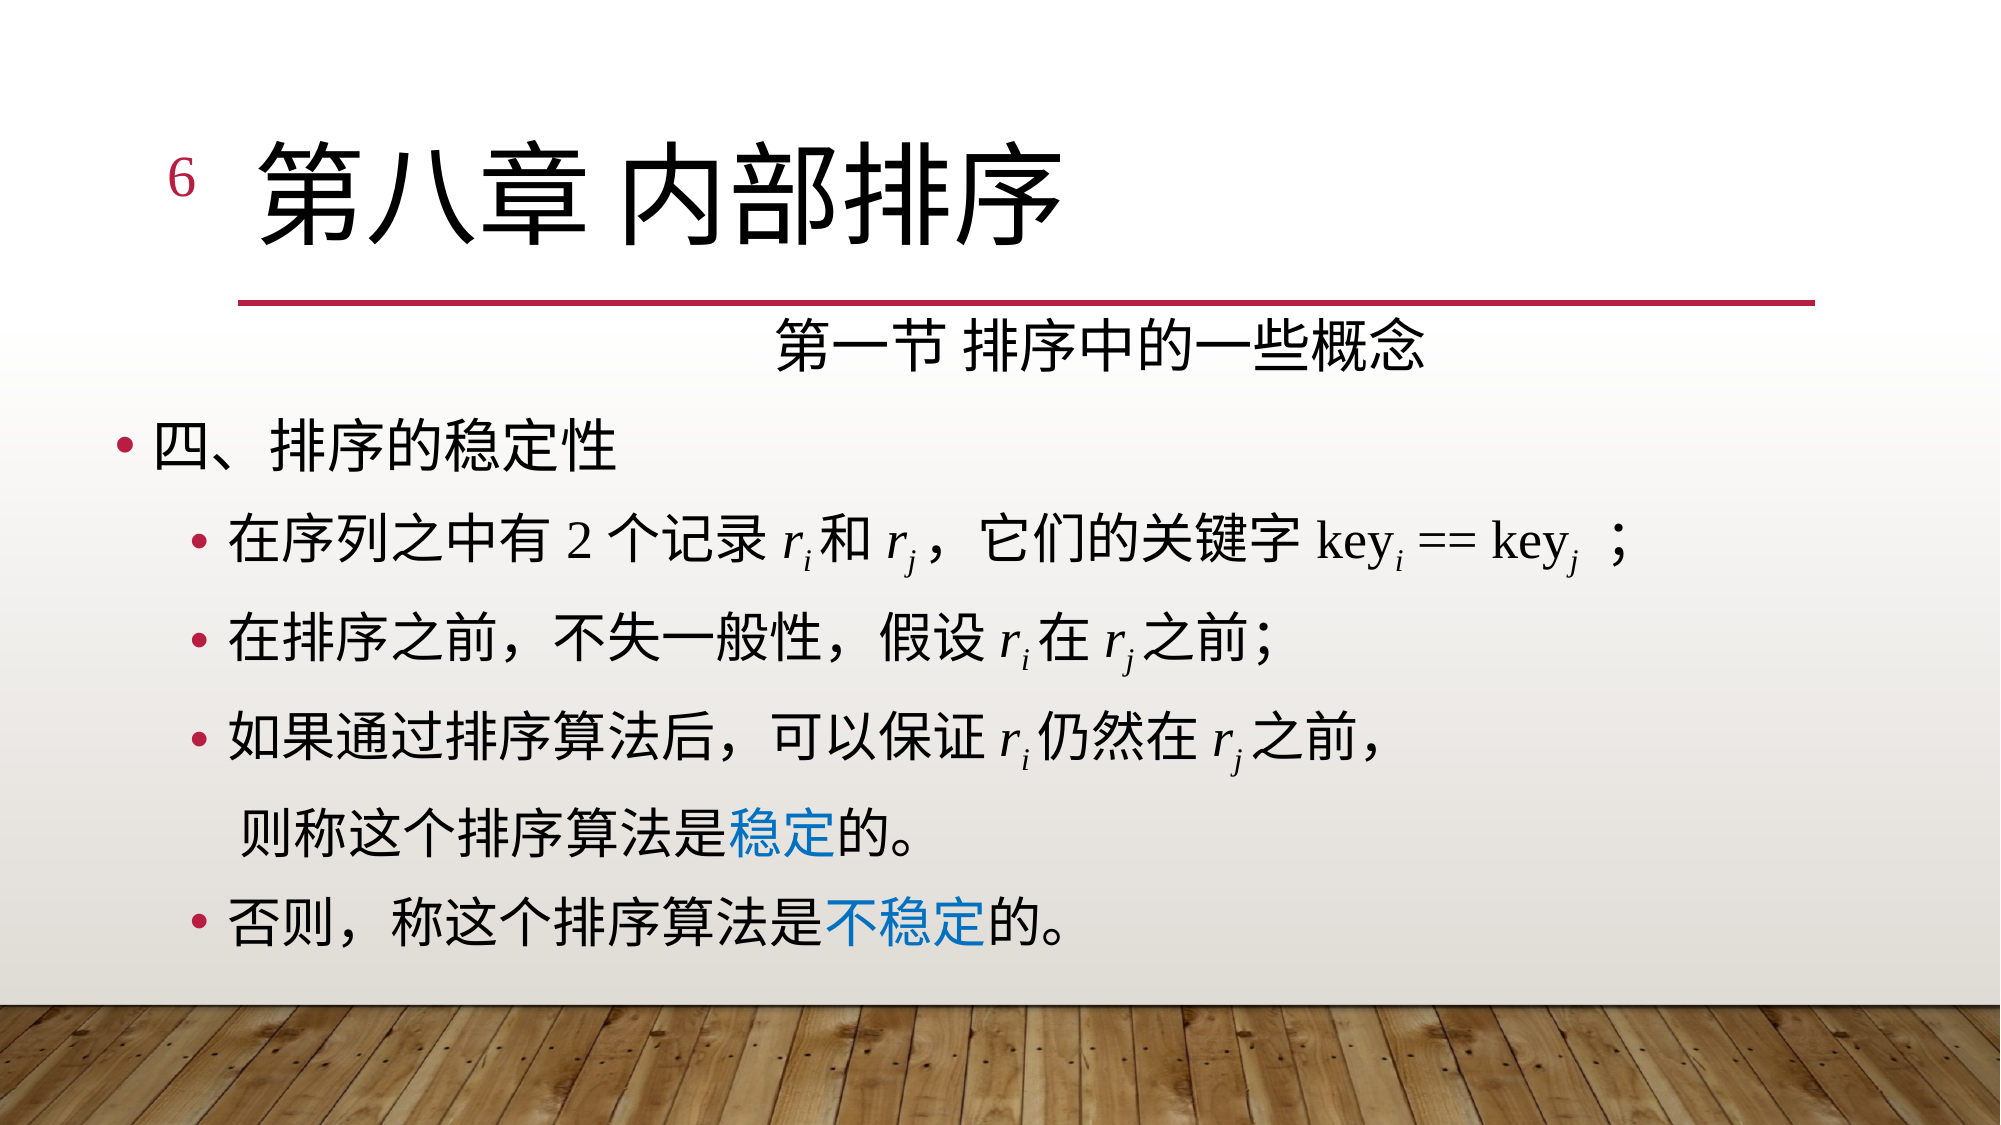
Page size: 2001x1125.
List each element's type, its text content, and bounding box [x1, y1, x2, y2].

list 四、排序的稳定性 在序列之中有2个记录ri和rj，它们的关键字keyi == keyj ； 在排序之前，不失一般性，假设ri在rj之前； 如果通过排序算法后，可以保证ri仍然在rj之前， 则称这个排序算法是稳定的。 否则，称这个排序算法是不稳定的。 [100, 387, 1983, 993]
title 第八章 内部排序 [238, 131, 1814, 305]
text_box 第一节 排序中的一些概念 [758, 301, 1666, 387]
slide_number 6 [78, 131, 212, 214]
picture [0, 1005, 2000, 1125]
